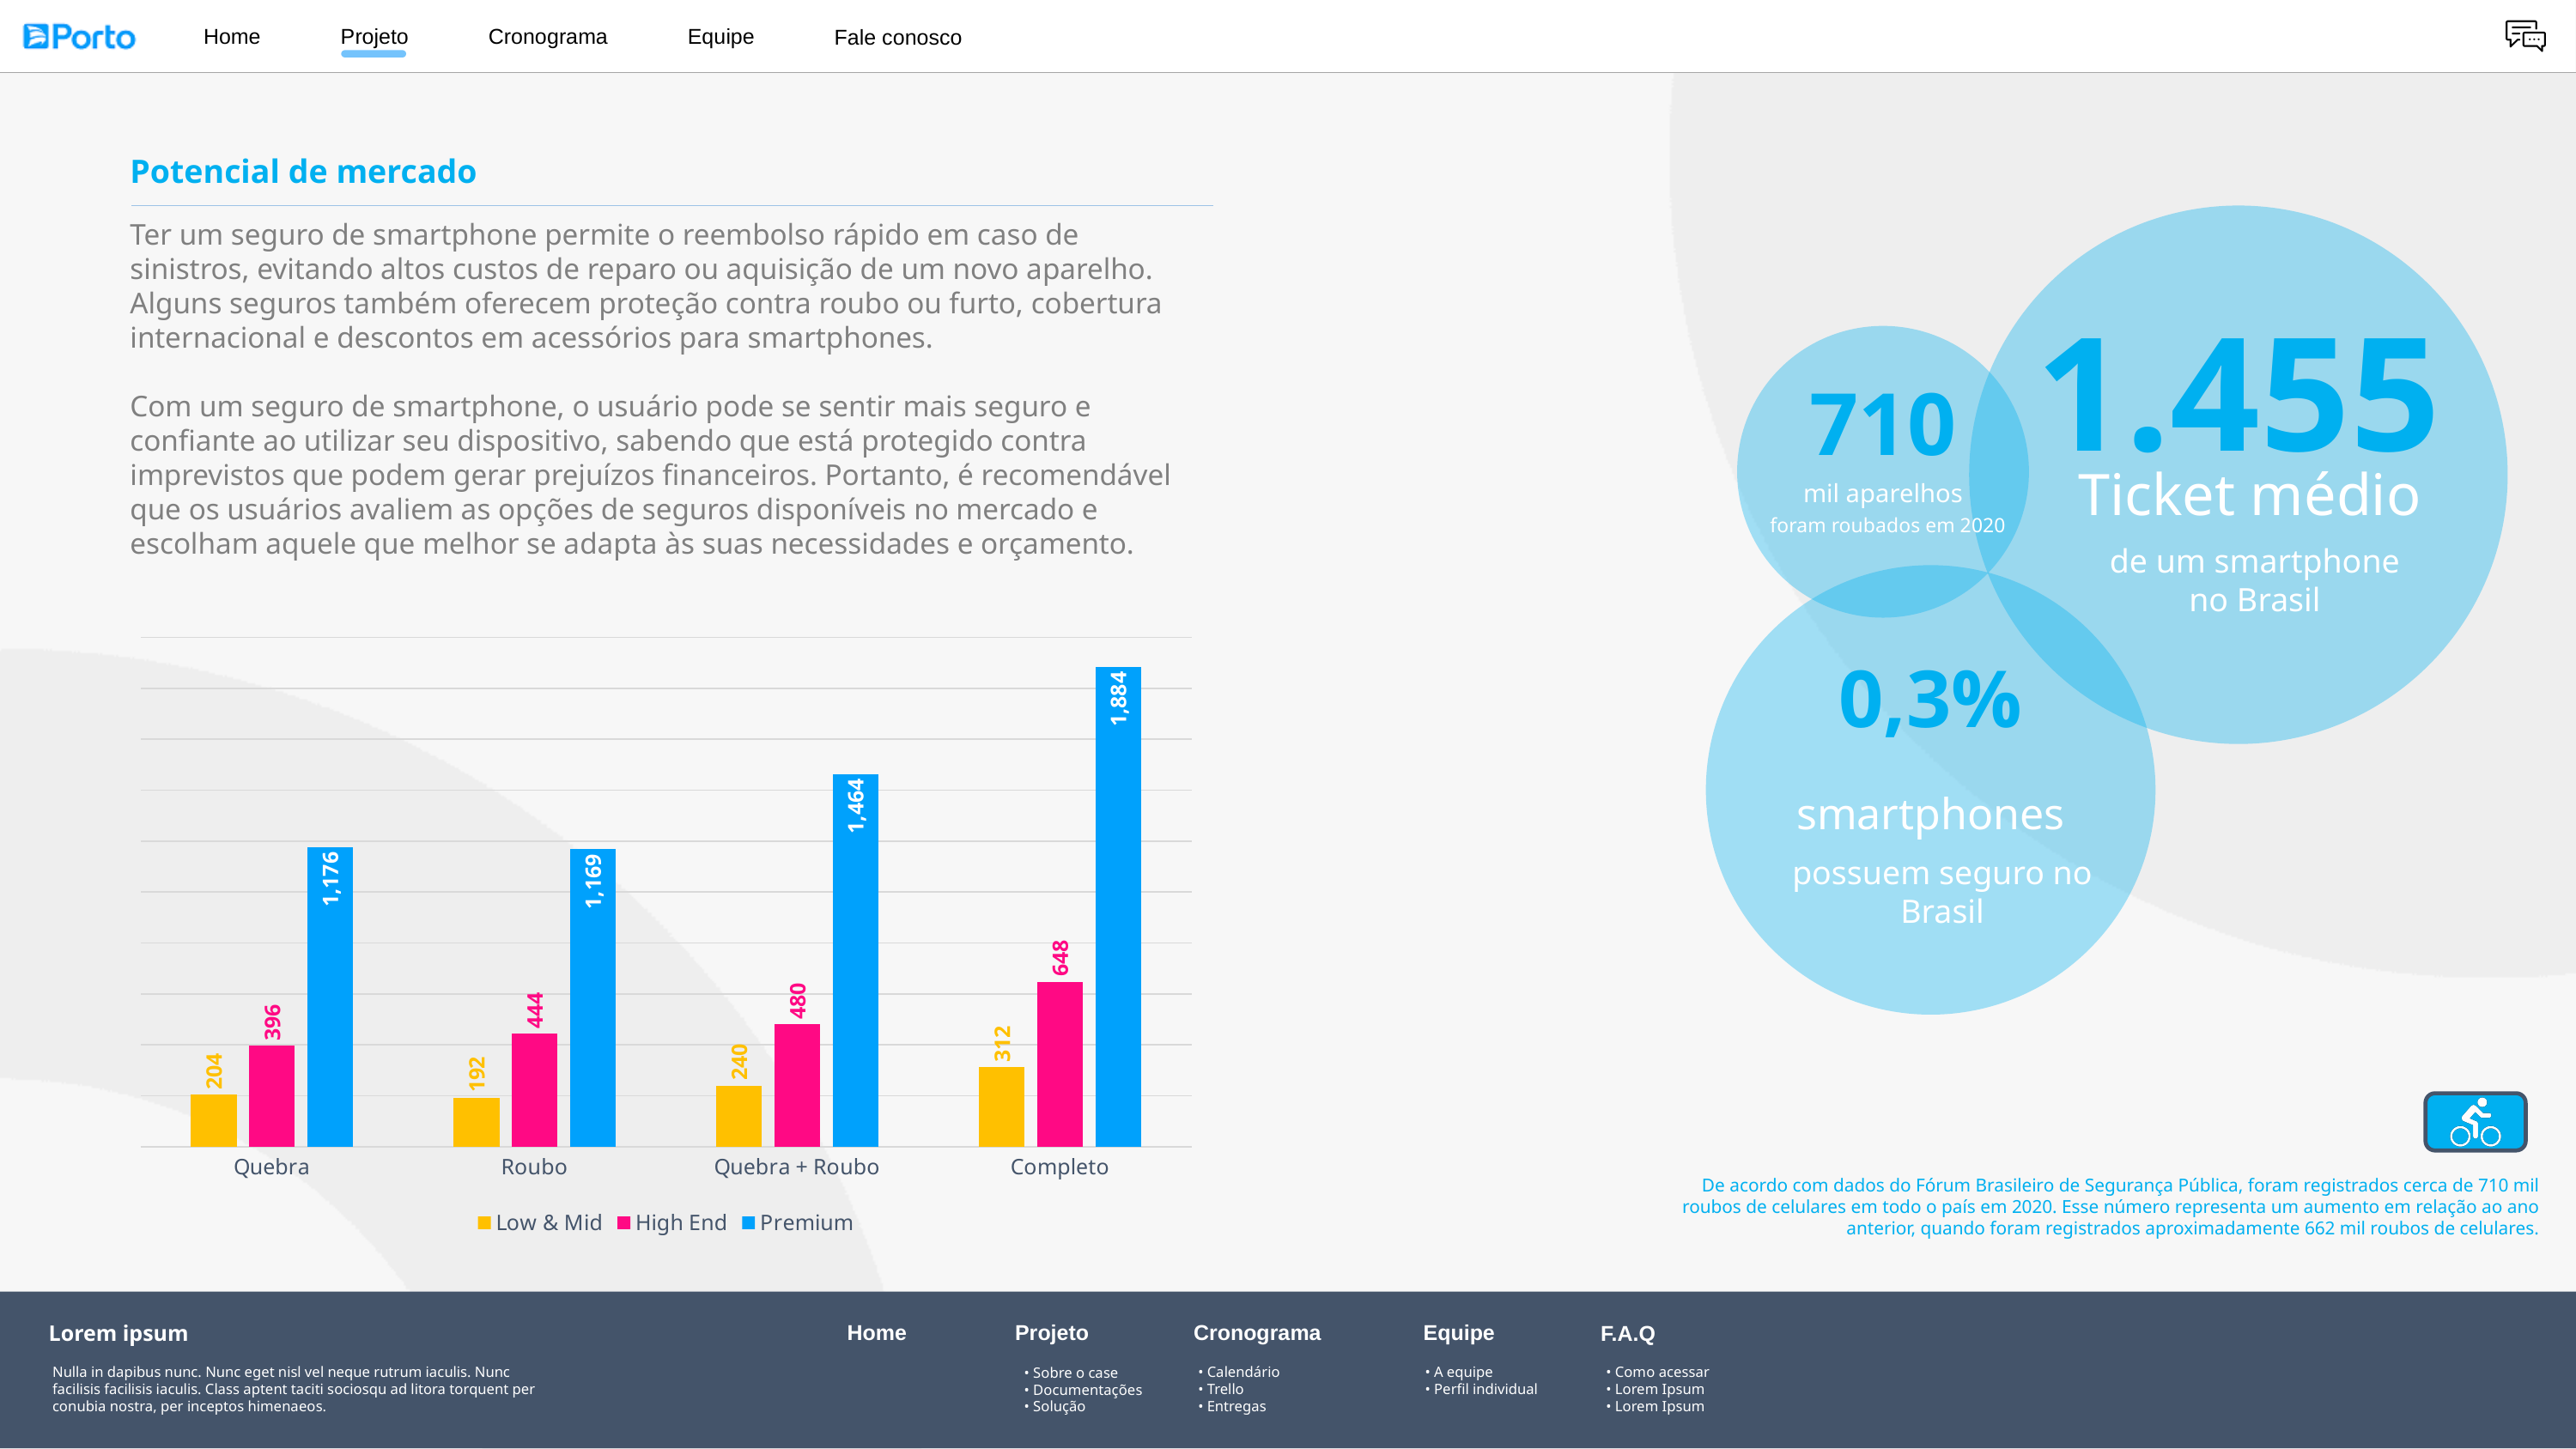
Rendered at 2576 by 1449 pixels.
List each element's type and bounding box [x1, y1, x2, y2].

picture [2506, 16, 2546, 56]
picture [0, 73, 2576, 1449]
text_box [0, 0, 2576, 73]
text_box [1715, 325, 2062, 618]
text_box [1969, 205, 2508, 744]
text_box [1705, 565, 2156, 1015]
picture [14, 16, 142, 57]
text_box [2425, 1093, 2526, 1151]
chart [118, 625, 1213, 1243]
